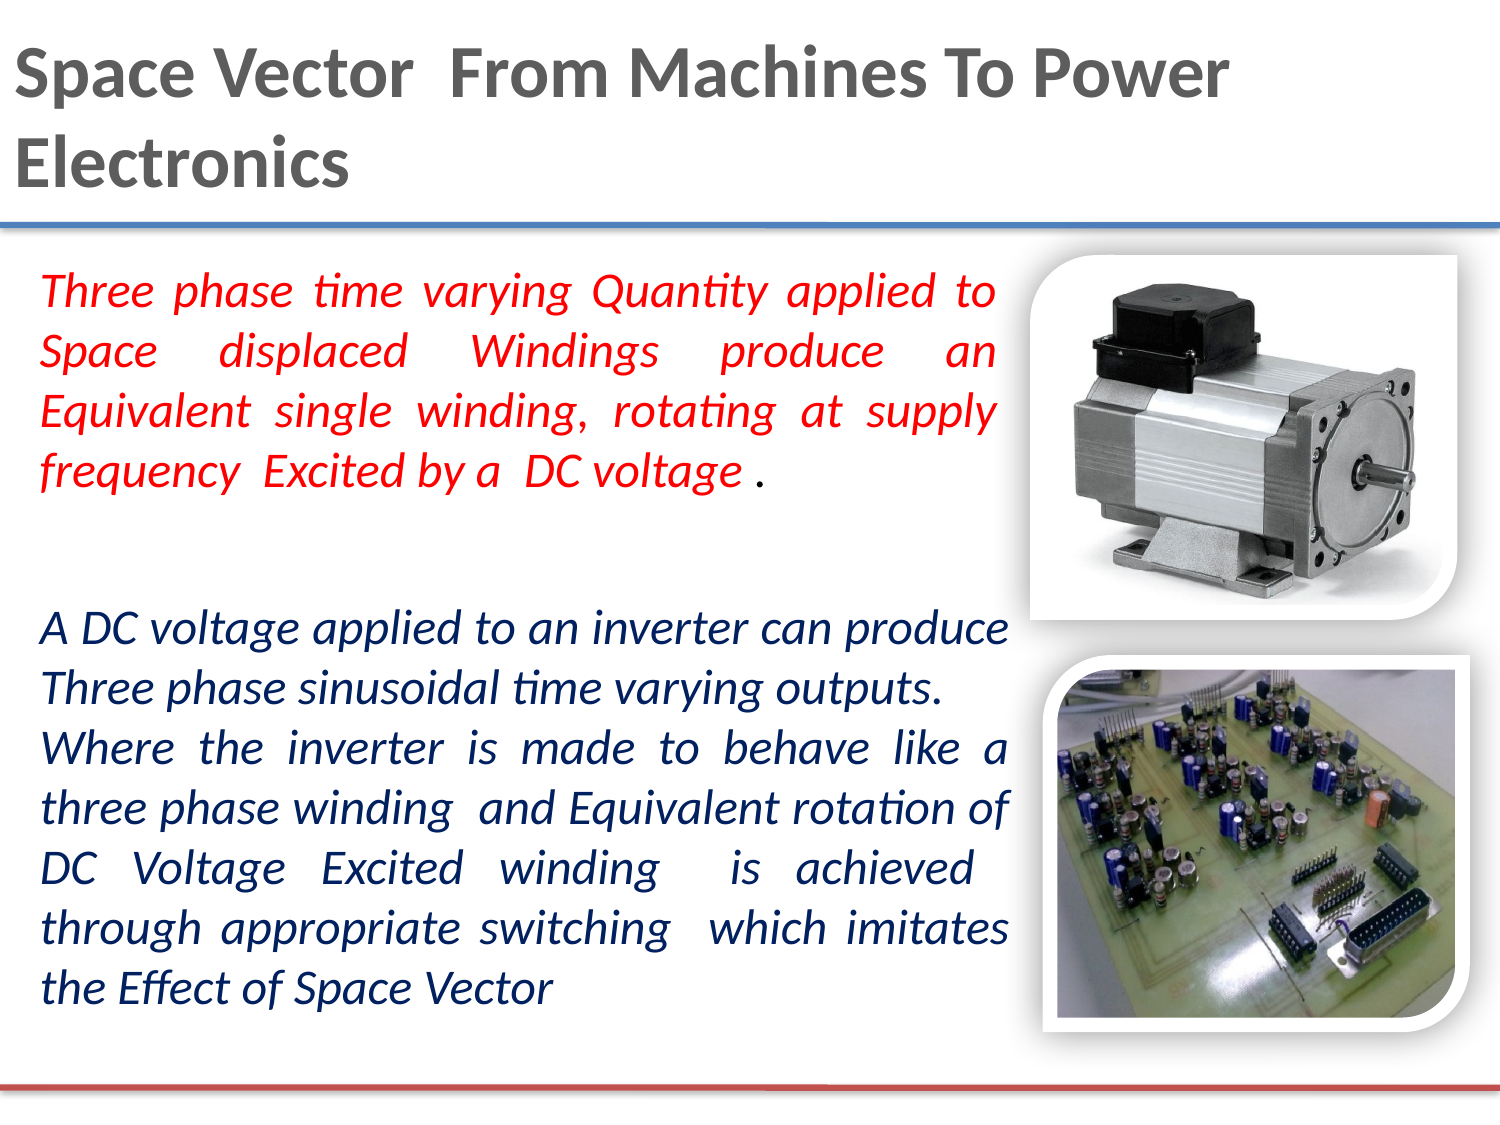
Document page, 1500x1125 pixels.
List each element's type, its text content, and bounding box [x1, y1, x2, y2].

text_box Three phase time varying Quantity applied to Space displaced Windings produce an Equivalent single winding, rotating at supply frequency Excited by a DC voltage . [24, 249, 1013, 505]
picture [1049, 662, 1463, 1026]
text_box A DC voltage applied to an inverter can produce Three phase sinusoidal time varying outputs. Where the inverter is made to behave like a three phase winding and Equivalent rotation of DC Voltage Excited winding is achieved through appropriate switching which imitates the Effect of Space Vector [24, 587, 1025, 1023]
text_box Space Vector From Machines To Power Electronics [0, 15, 1463, 211]
picture [1037, 262, 1451, 613]
